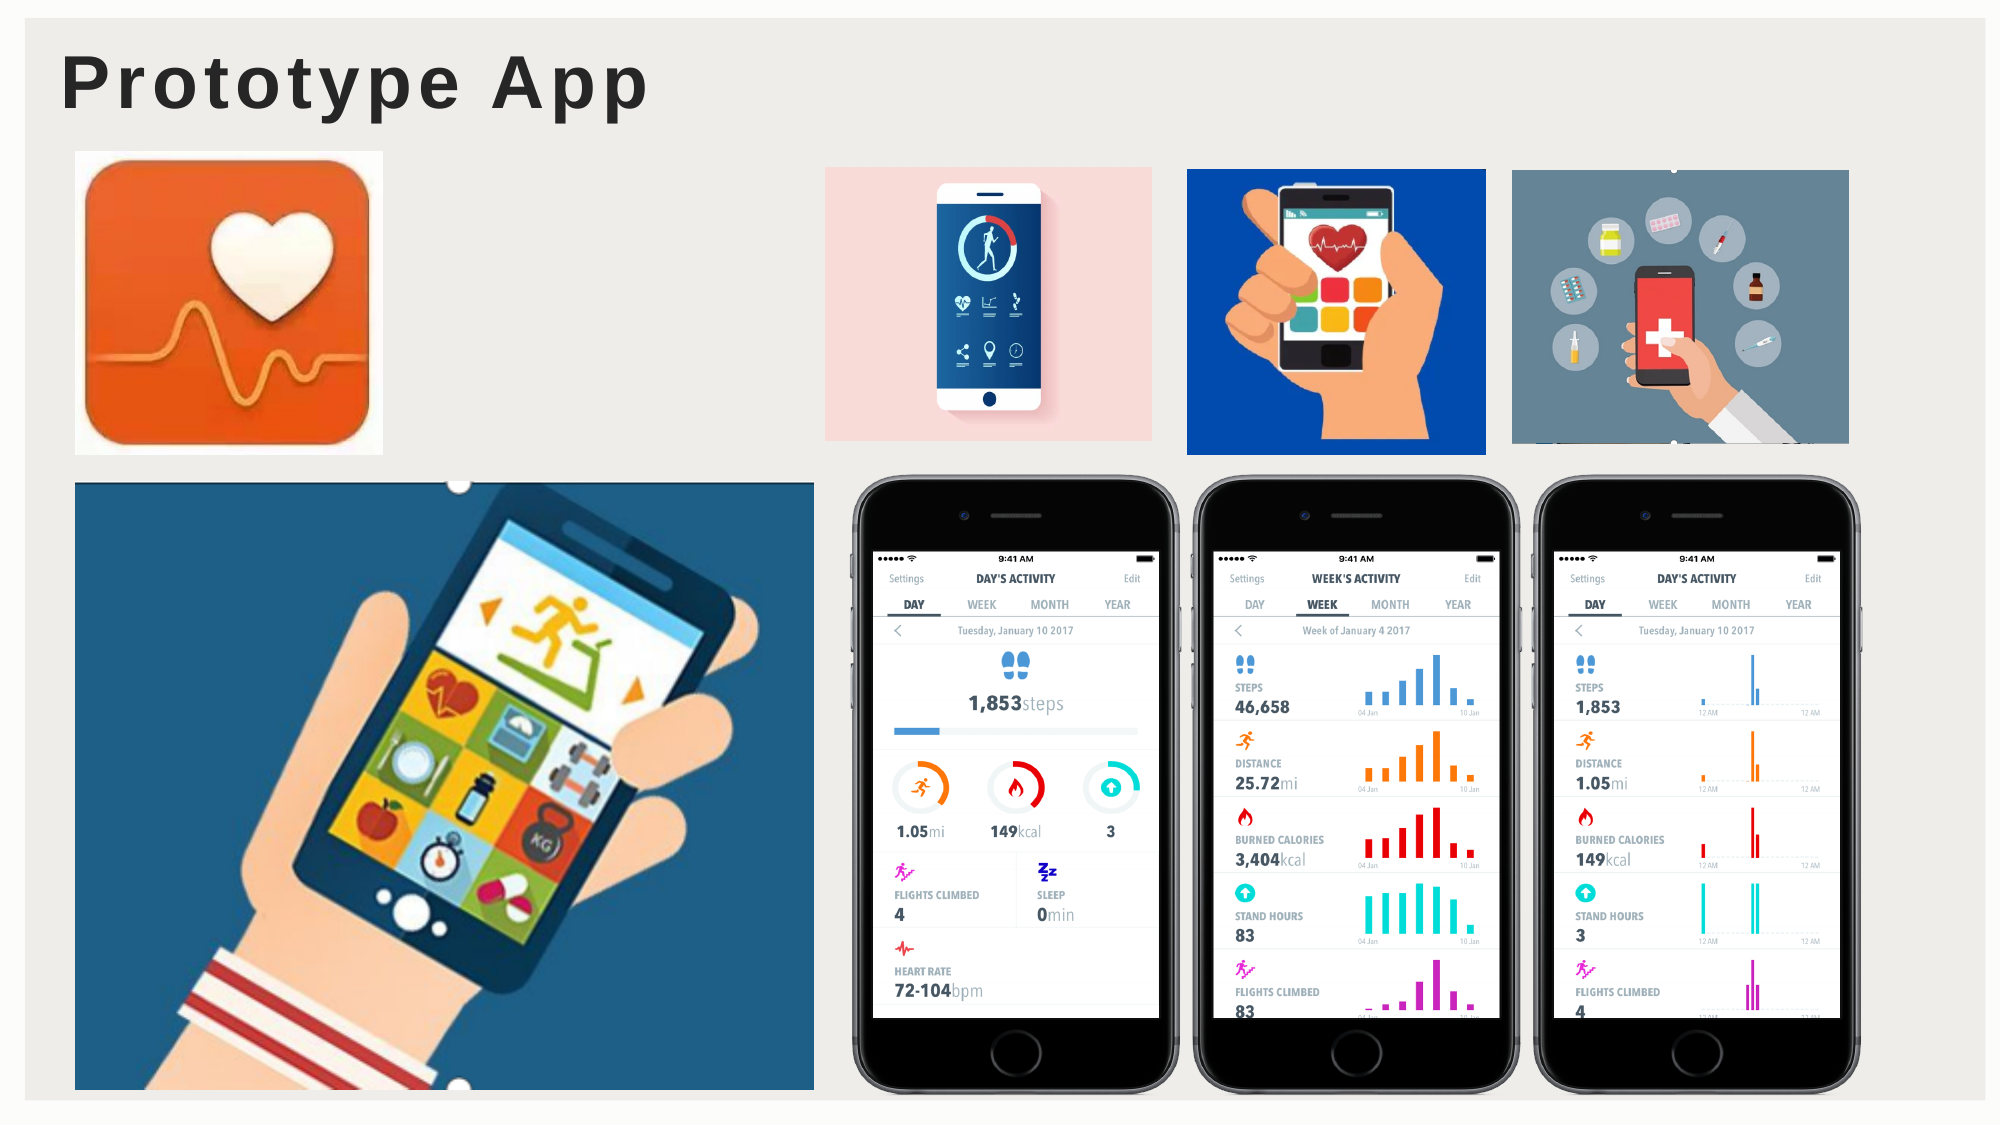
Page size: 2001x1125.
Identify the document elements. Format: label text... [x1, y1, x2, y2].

text_box [24, 17, 1986, 1101]
picture [849, 474, 1863, 1096]
picture [1512, 170, 1849, 444]
picture [825, 167, 1152, 441]
picture [74, 481, 814, 1090]
picture [1187, 169, 1486, 455]
text_box Prototype App [45, 18, 1891, 140]
picture [74, 151, 383, 455]
